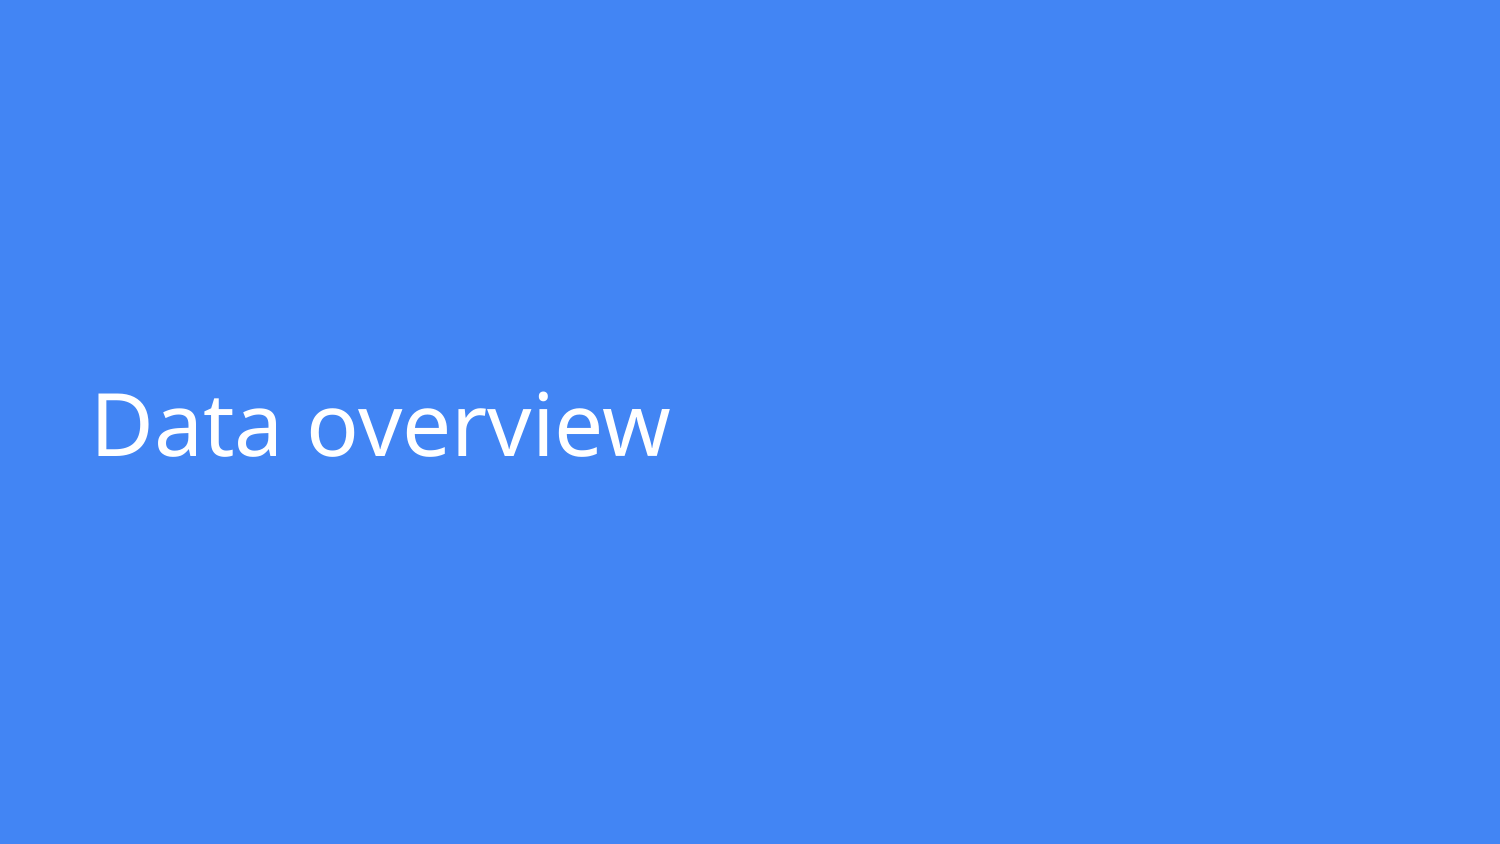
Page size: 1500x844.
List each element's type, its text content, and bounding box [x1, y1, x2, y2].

title Data overview [75, 338, 1425, 505]
